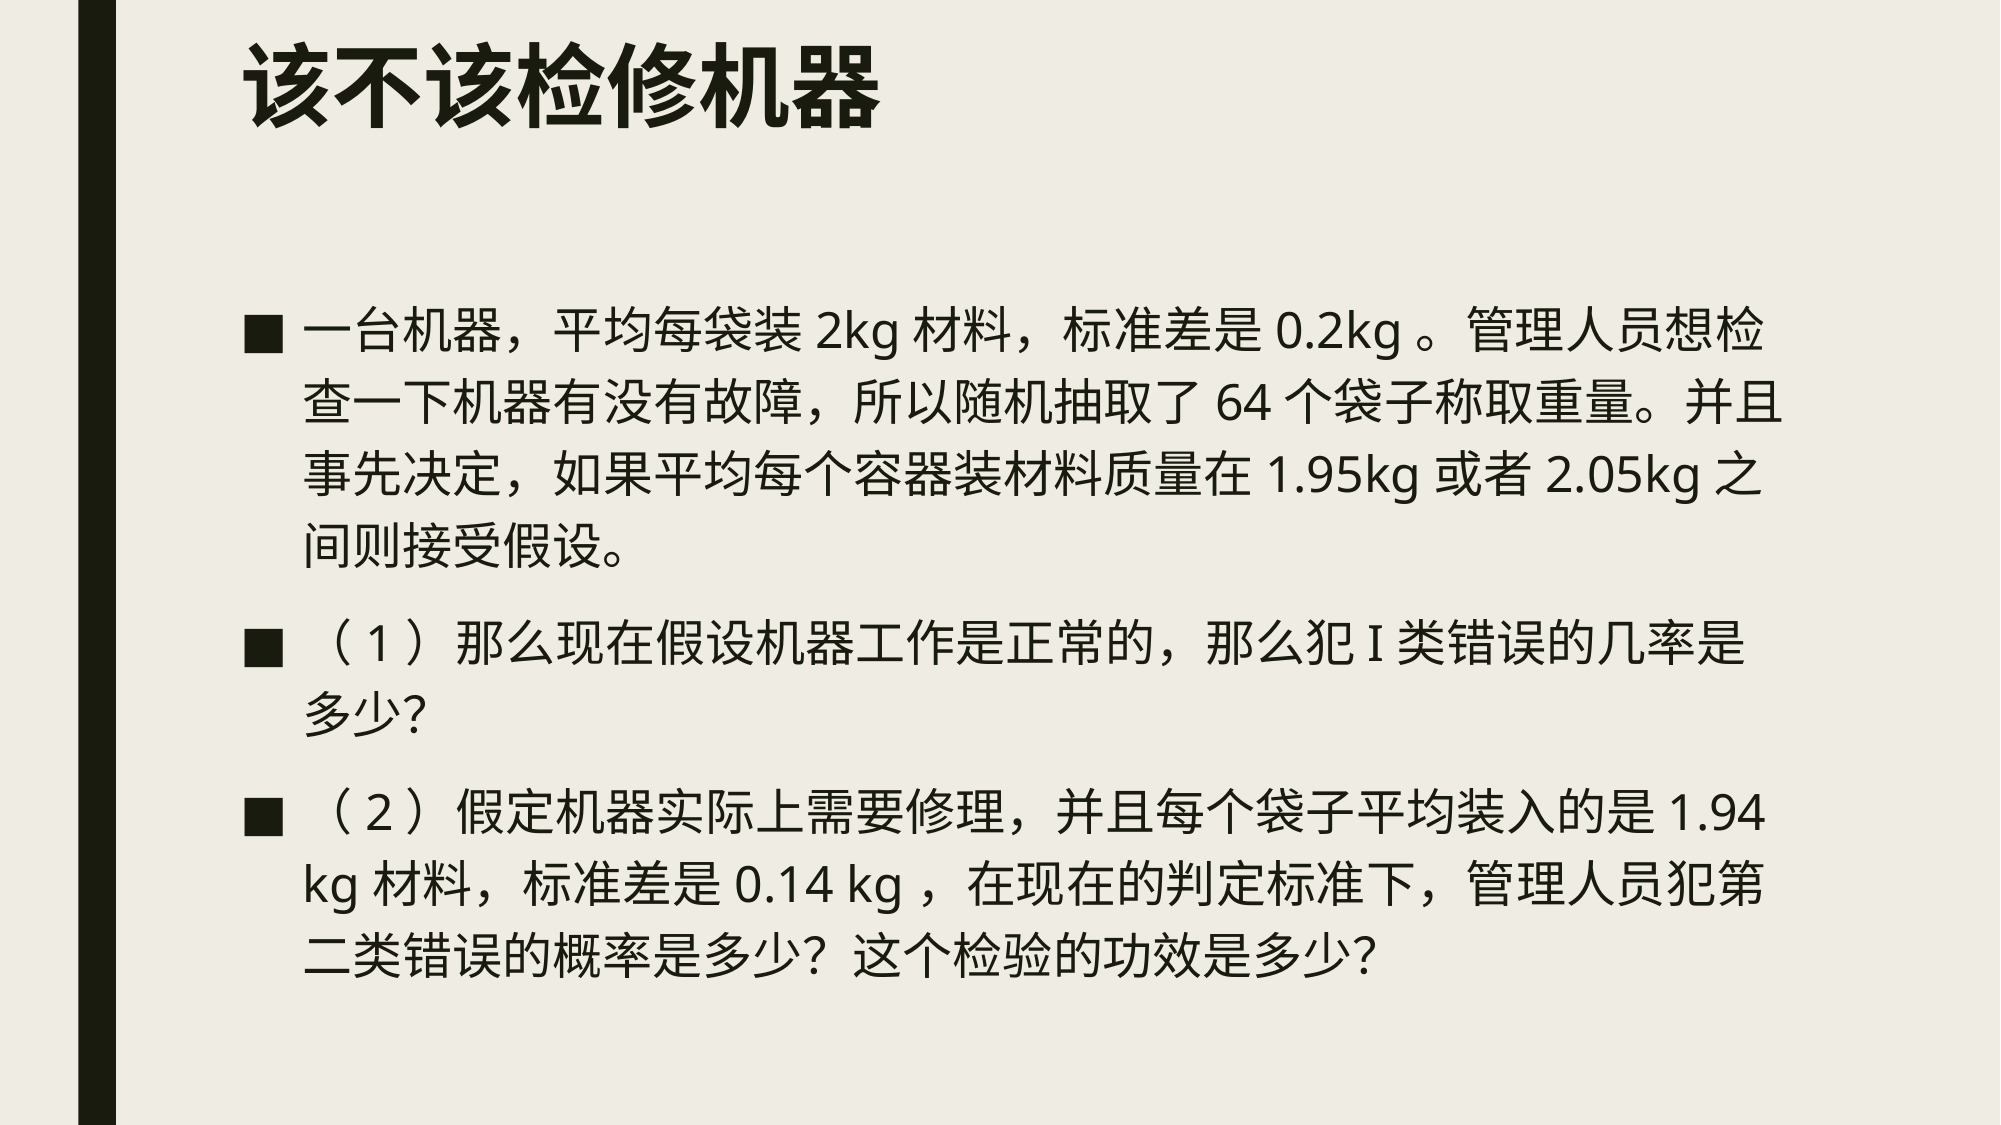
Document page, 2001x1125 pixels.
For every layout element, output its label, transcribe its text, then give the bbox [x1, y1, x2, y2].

title 该不该检修机器 [225, 35, 1800, 279]
list 一台机器，平均每袋装2kg材料，标准差是0.2kg。管理人员想检查一下机器有没有故障，所以随机抽取了64个袋子称取重量。并且事先决定，如果平均每个容器装材料质量在1.95kg或者2.05kg之间则接受假设。 （1）那么现在假设机器工作是正常的，那么犯I类错误的几率是多少？ （2）假定机器实际上需要修理，并且每个袋子平均装入的是1.94 kg材料，标准差是0.14 kg，在现在的判定标准下，管理人员犯第二类错误的概率是多少？这个检验的功效是多少？ [225, 279, 1800, 1054]
